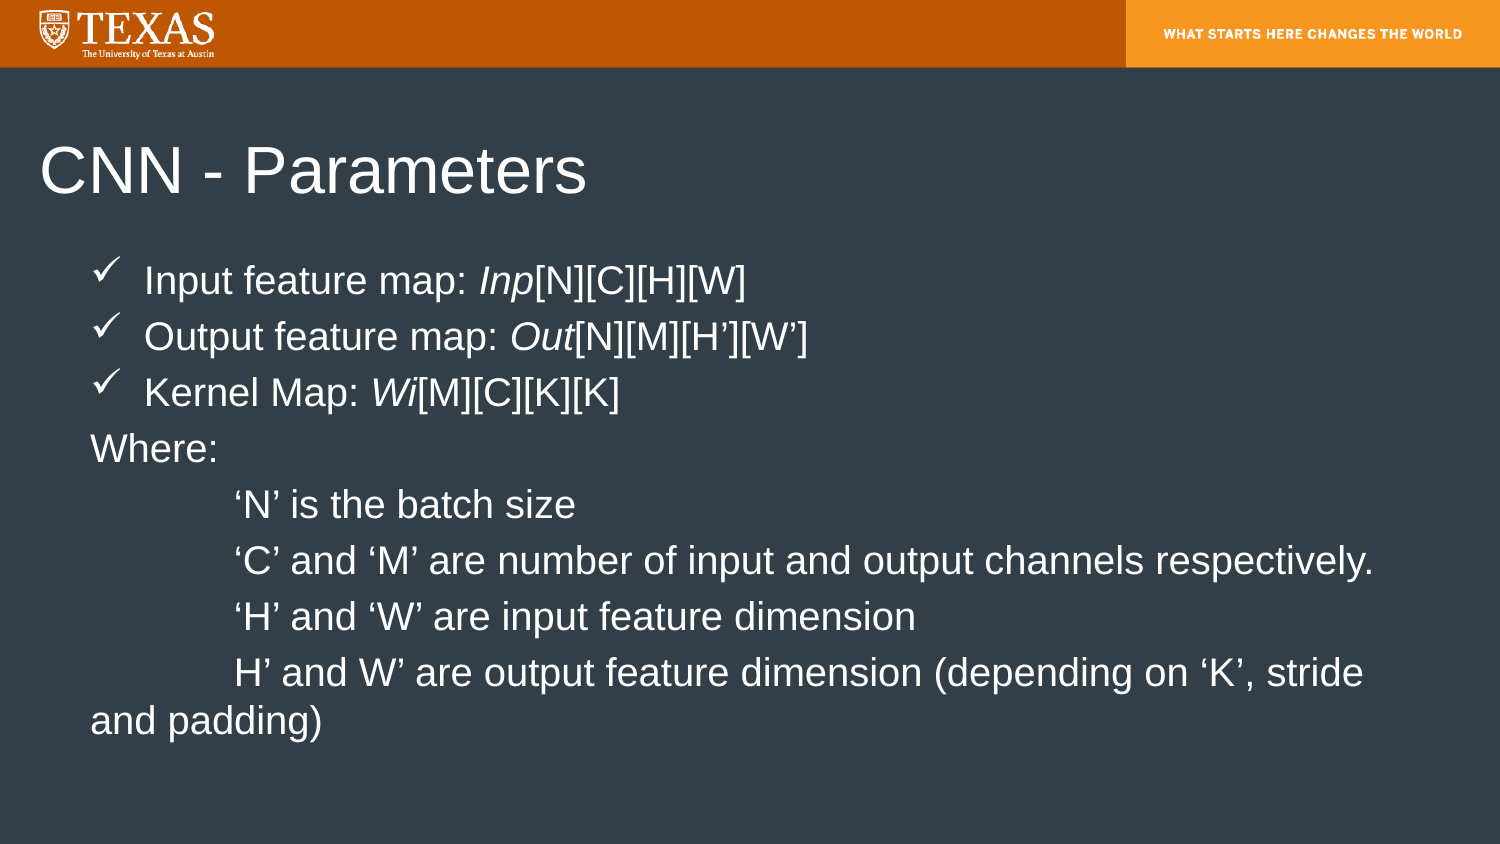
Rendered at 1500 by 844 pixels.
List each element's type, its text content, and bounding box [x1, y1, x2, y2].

title CNN - Parameters [24, 96, 1375, 238]
list Input feature map: Inp[N][C][H][W] Output feature map: Out[N][M][H’][W’] Kernel Map: Wi[M][C][K][K] Where: ‘N’ is the batch size ‘C’ and ‘M’ are number of input and output channels respectively. ‘H’ and ‘W’ are input feature dimension H’ and W’ are output feature dimension (depending on ‘K’, stride and padding) [75, 246, 1425, 785]
picture [0, 0, 1500, 844]
